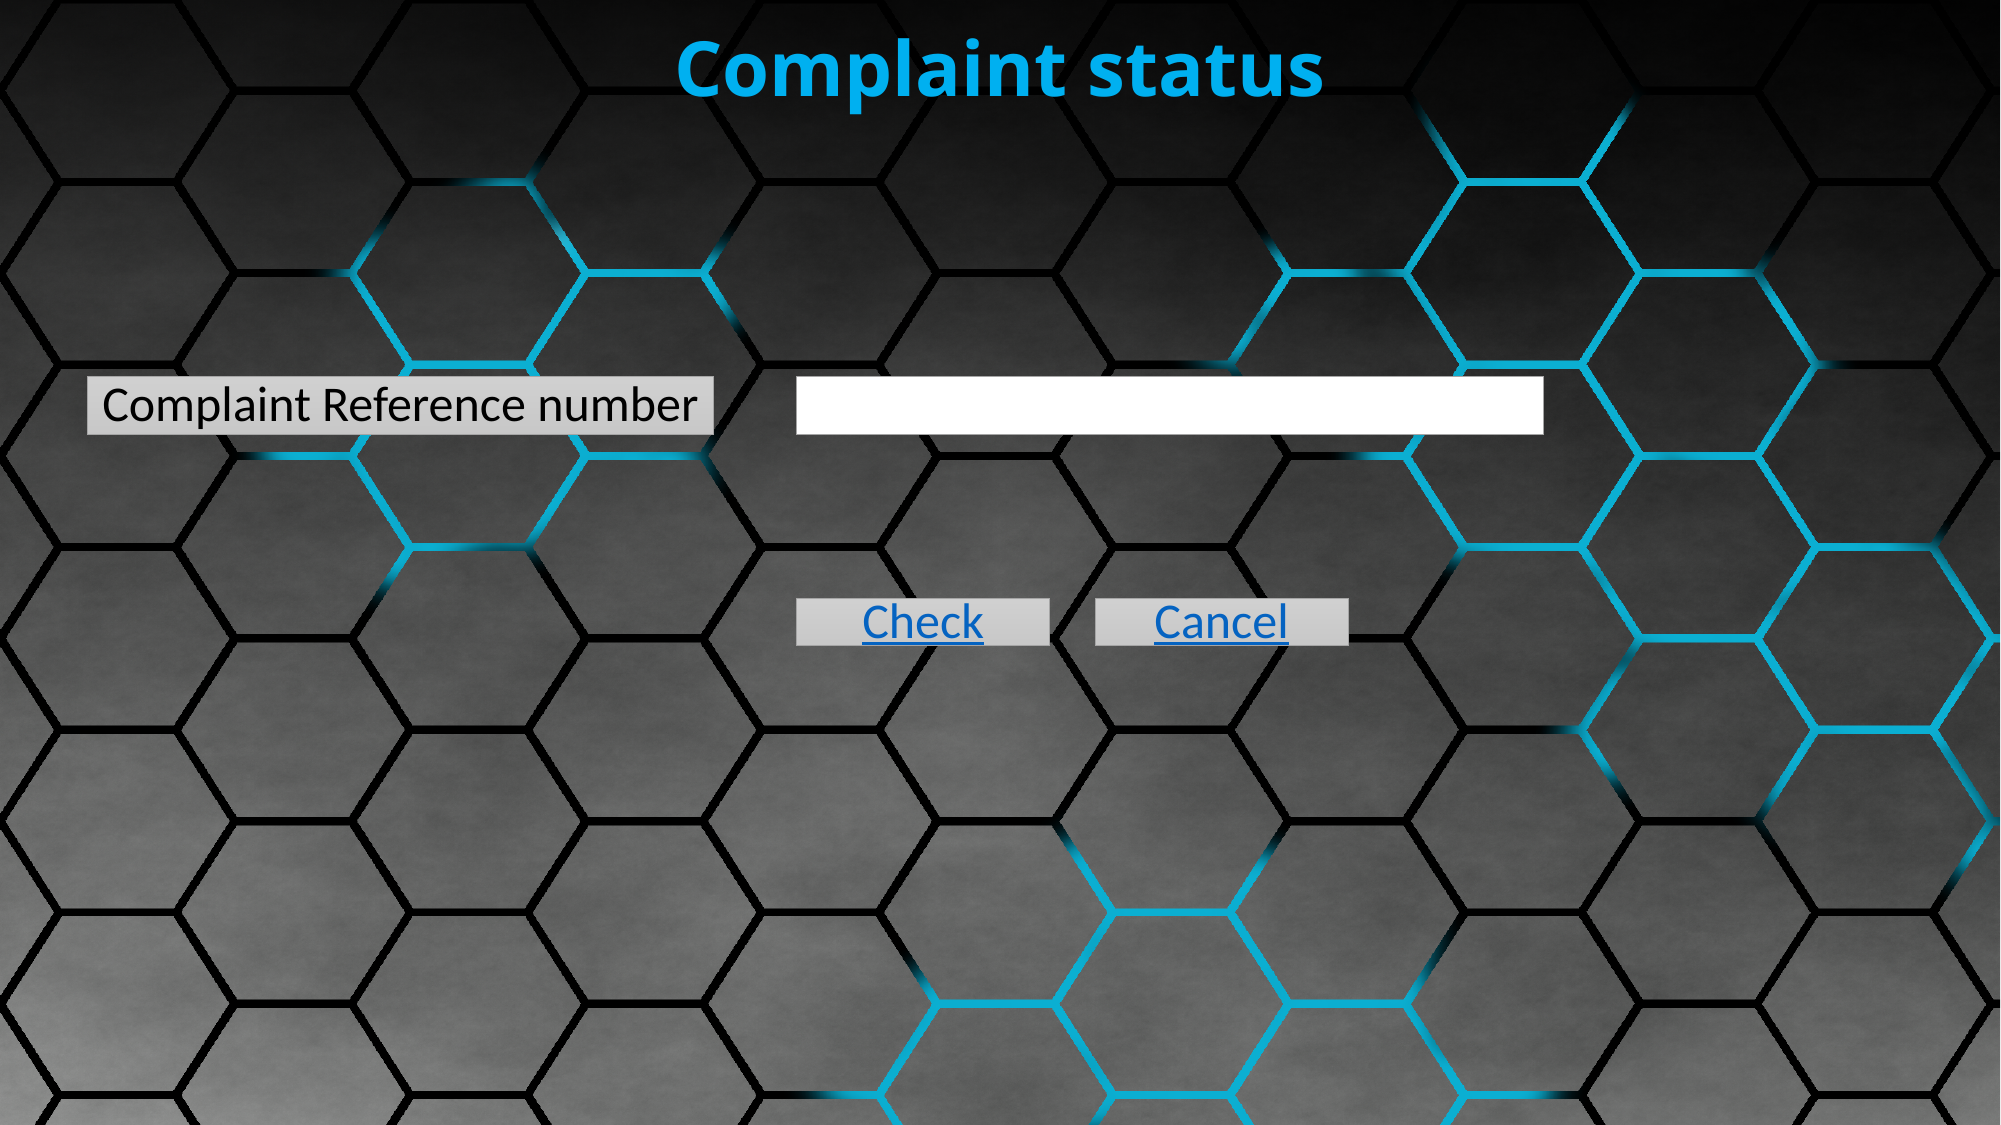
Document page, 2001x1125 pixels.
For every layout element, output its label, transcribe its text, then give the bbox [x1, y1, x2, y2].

text_box [796, 376, 1544, 435]
text_box Cancel [1095, 598, 1349, 646]
title Complaint status [137, 22, 1863, 213]
text_box Check [796, 598, 1050, 646]
picture [0, 0, 2001, 1125]
list Complaint Reference number [87, 376, 714, 435]
